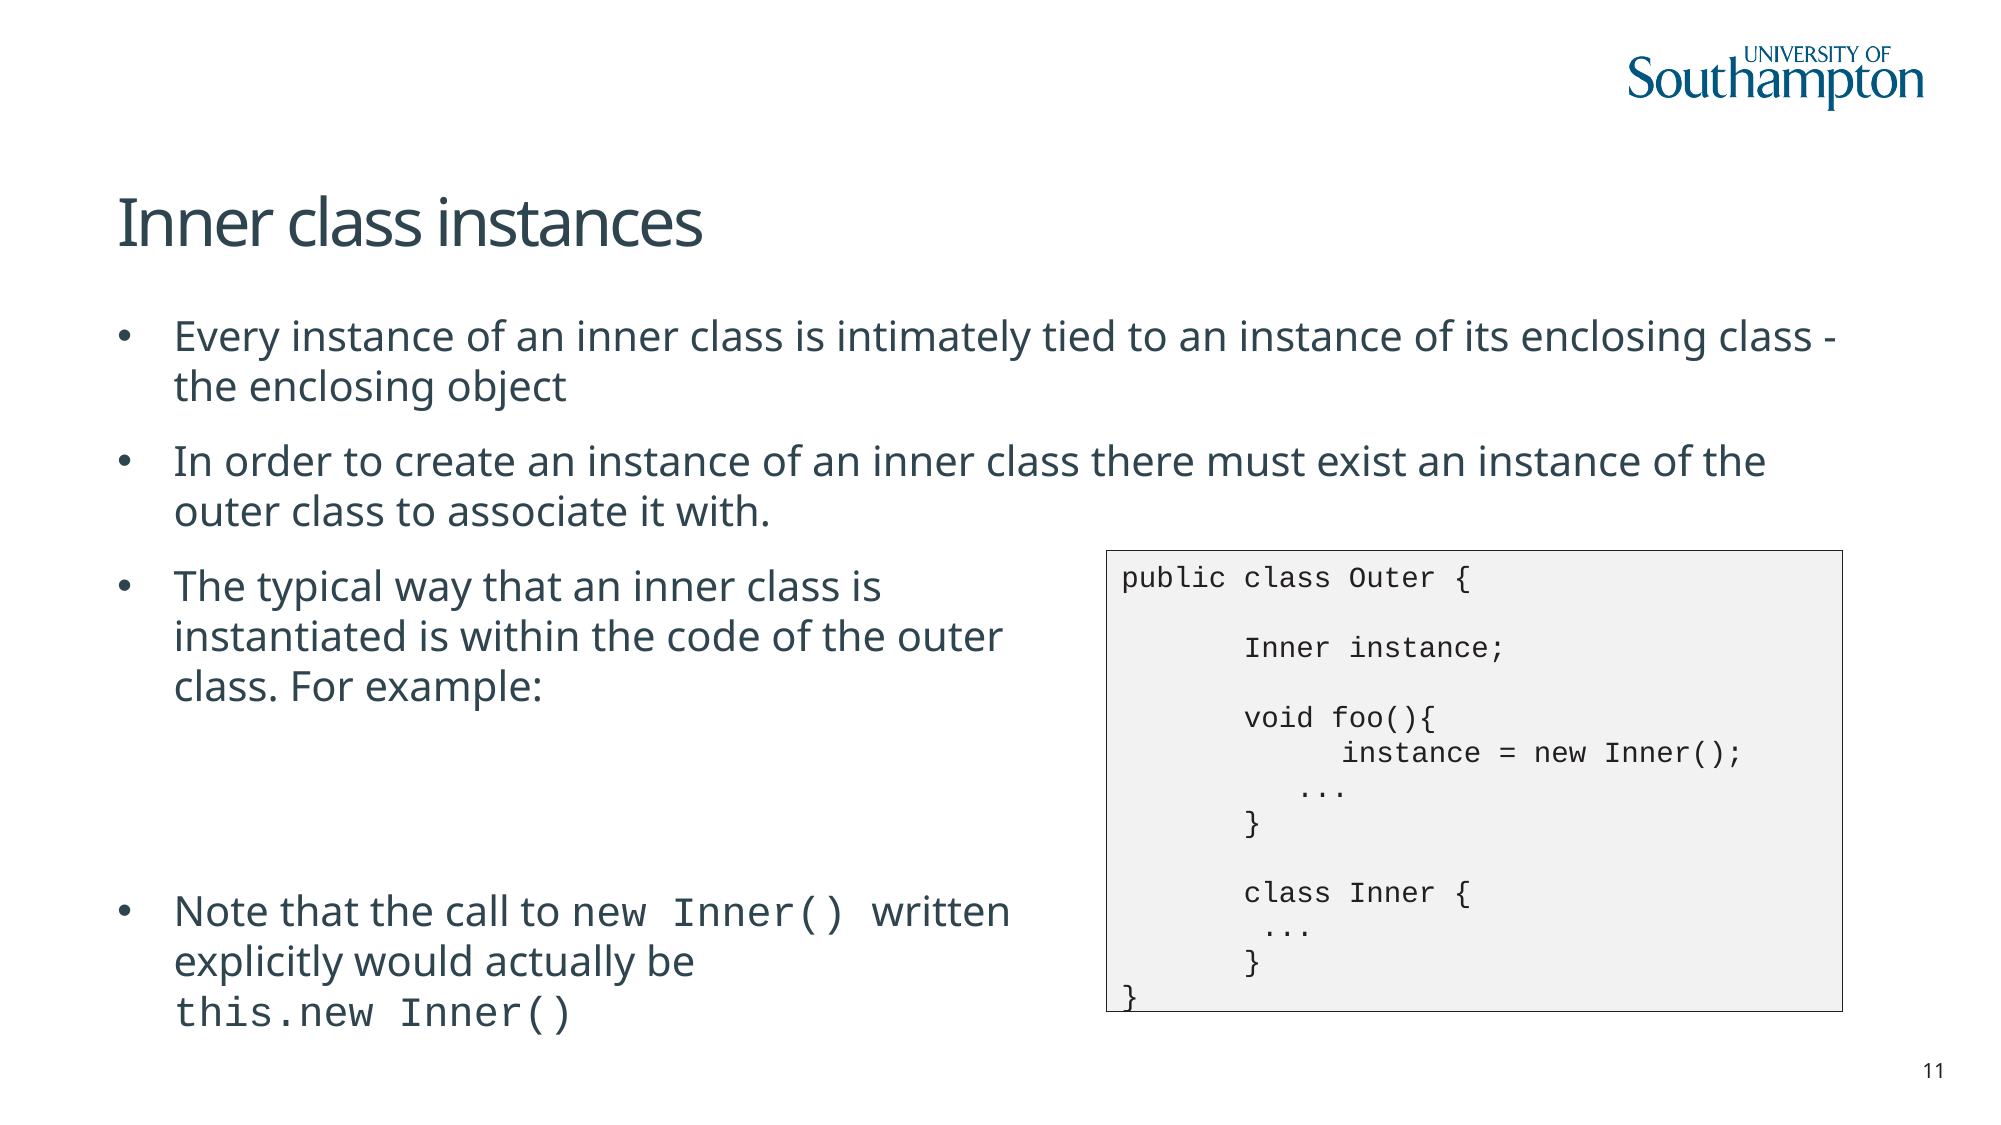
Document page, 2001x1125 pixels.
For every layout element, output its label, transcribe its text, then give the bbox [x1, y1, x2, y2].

picture [1629, 71, 1648, 95]
picture [1869, 48, 1877, 60]
list Every instance of an inner class is intimately tied to an instance of its enclosing class - the enclosing object In order to create an instance of an inner class there must exist an instance of the outer class to associate it with. The typical way that an inner class is instantiated is within the code of the outer class. For example: Note that the call to new Inner() written explicitly would actually be this.new Inner() [102, 302, 1882, 1024]
picture [1629, 46, 1924, 111]
text_box public class Outer { Inner instance; void foo(){ instance = new Inner(); ... } class Inner { ... } } [1106, 550, 1843, 1012]
title Inner class instances [102, 113, 1882, 268]
